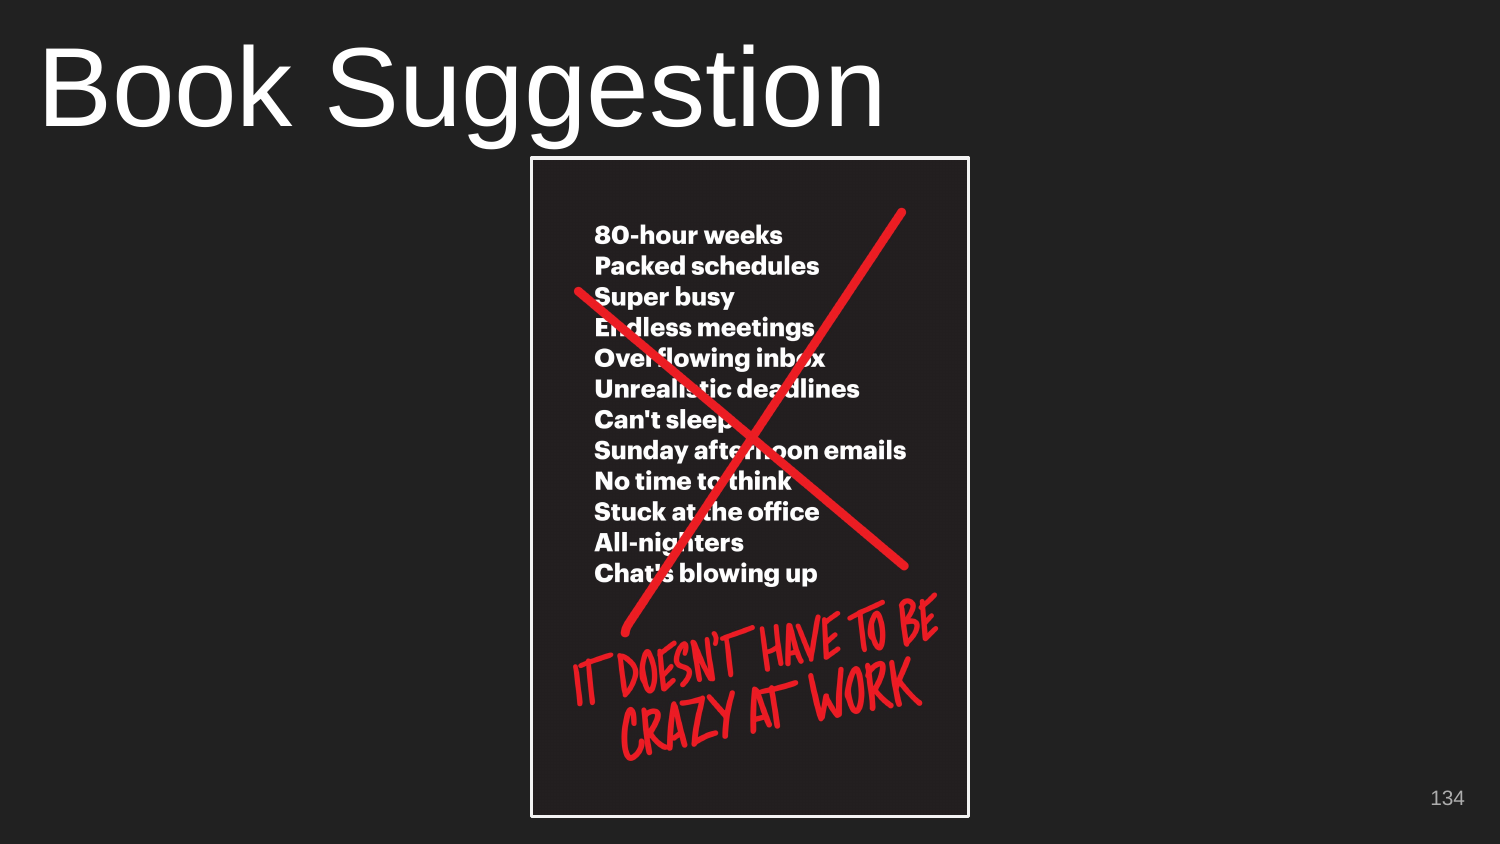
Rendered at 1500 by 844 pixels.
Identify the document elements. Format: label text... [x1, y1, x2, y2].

title Book Suggestion [22, 12, 1478, 151]
picture [532, 159, 968, 816]
slide_number ‹#› [1389, 764, 1480, 830]
